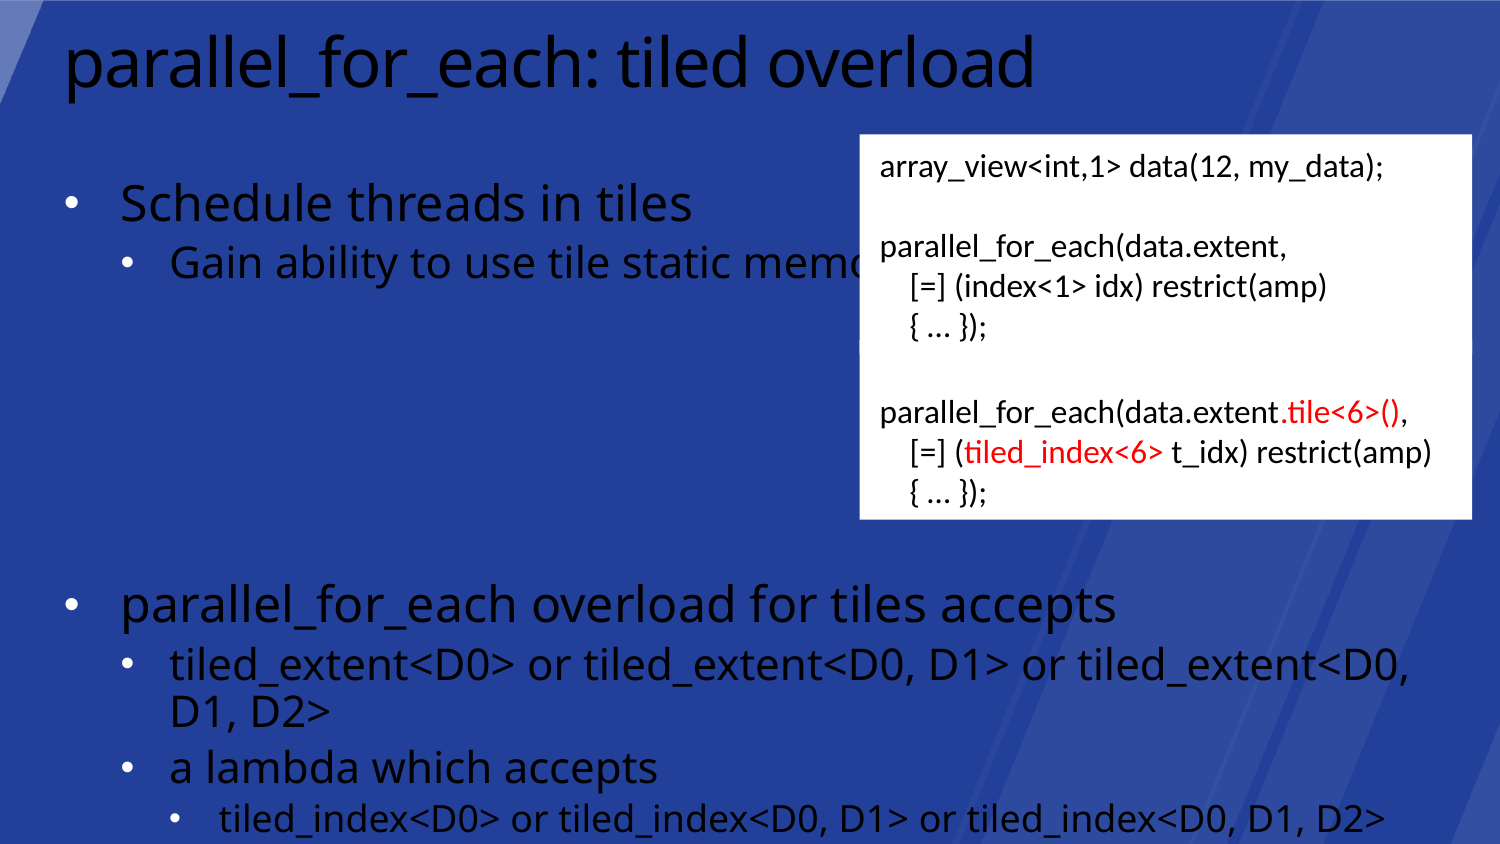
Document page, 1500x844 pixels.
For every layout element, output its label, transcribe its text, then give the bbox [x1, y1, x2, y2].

list Schedule threads in tiles Gain ability to use tile static memory parallel_for_each overload for tiles accepts tiled_extent<D0> or tiled_extent<D0, D1> or tiled_extent<D0, D1, D2> a lambda which accepts tiled_index<D0> or tiled_index<D0, D1> or tiled_index<D0, D1, D2> [63, 178, 1475, 775]
picture [0, 0, 1500, 844]
text_box array_view<int,1> data(12, my_data); parallel_for_each(data.extent, [=] (index<1> idx) restrict(amp) { … }); [859, 134, 1473, 354]
title parallel_for_each: tiled overload [63, 28, 1436, 104]
